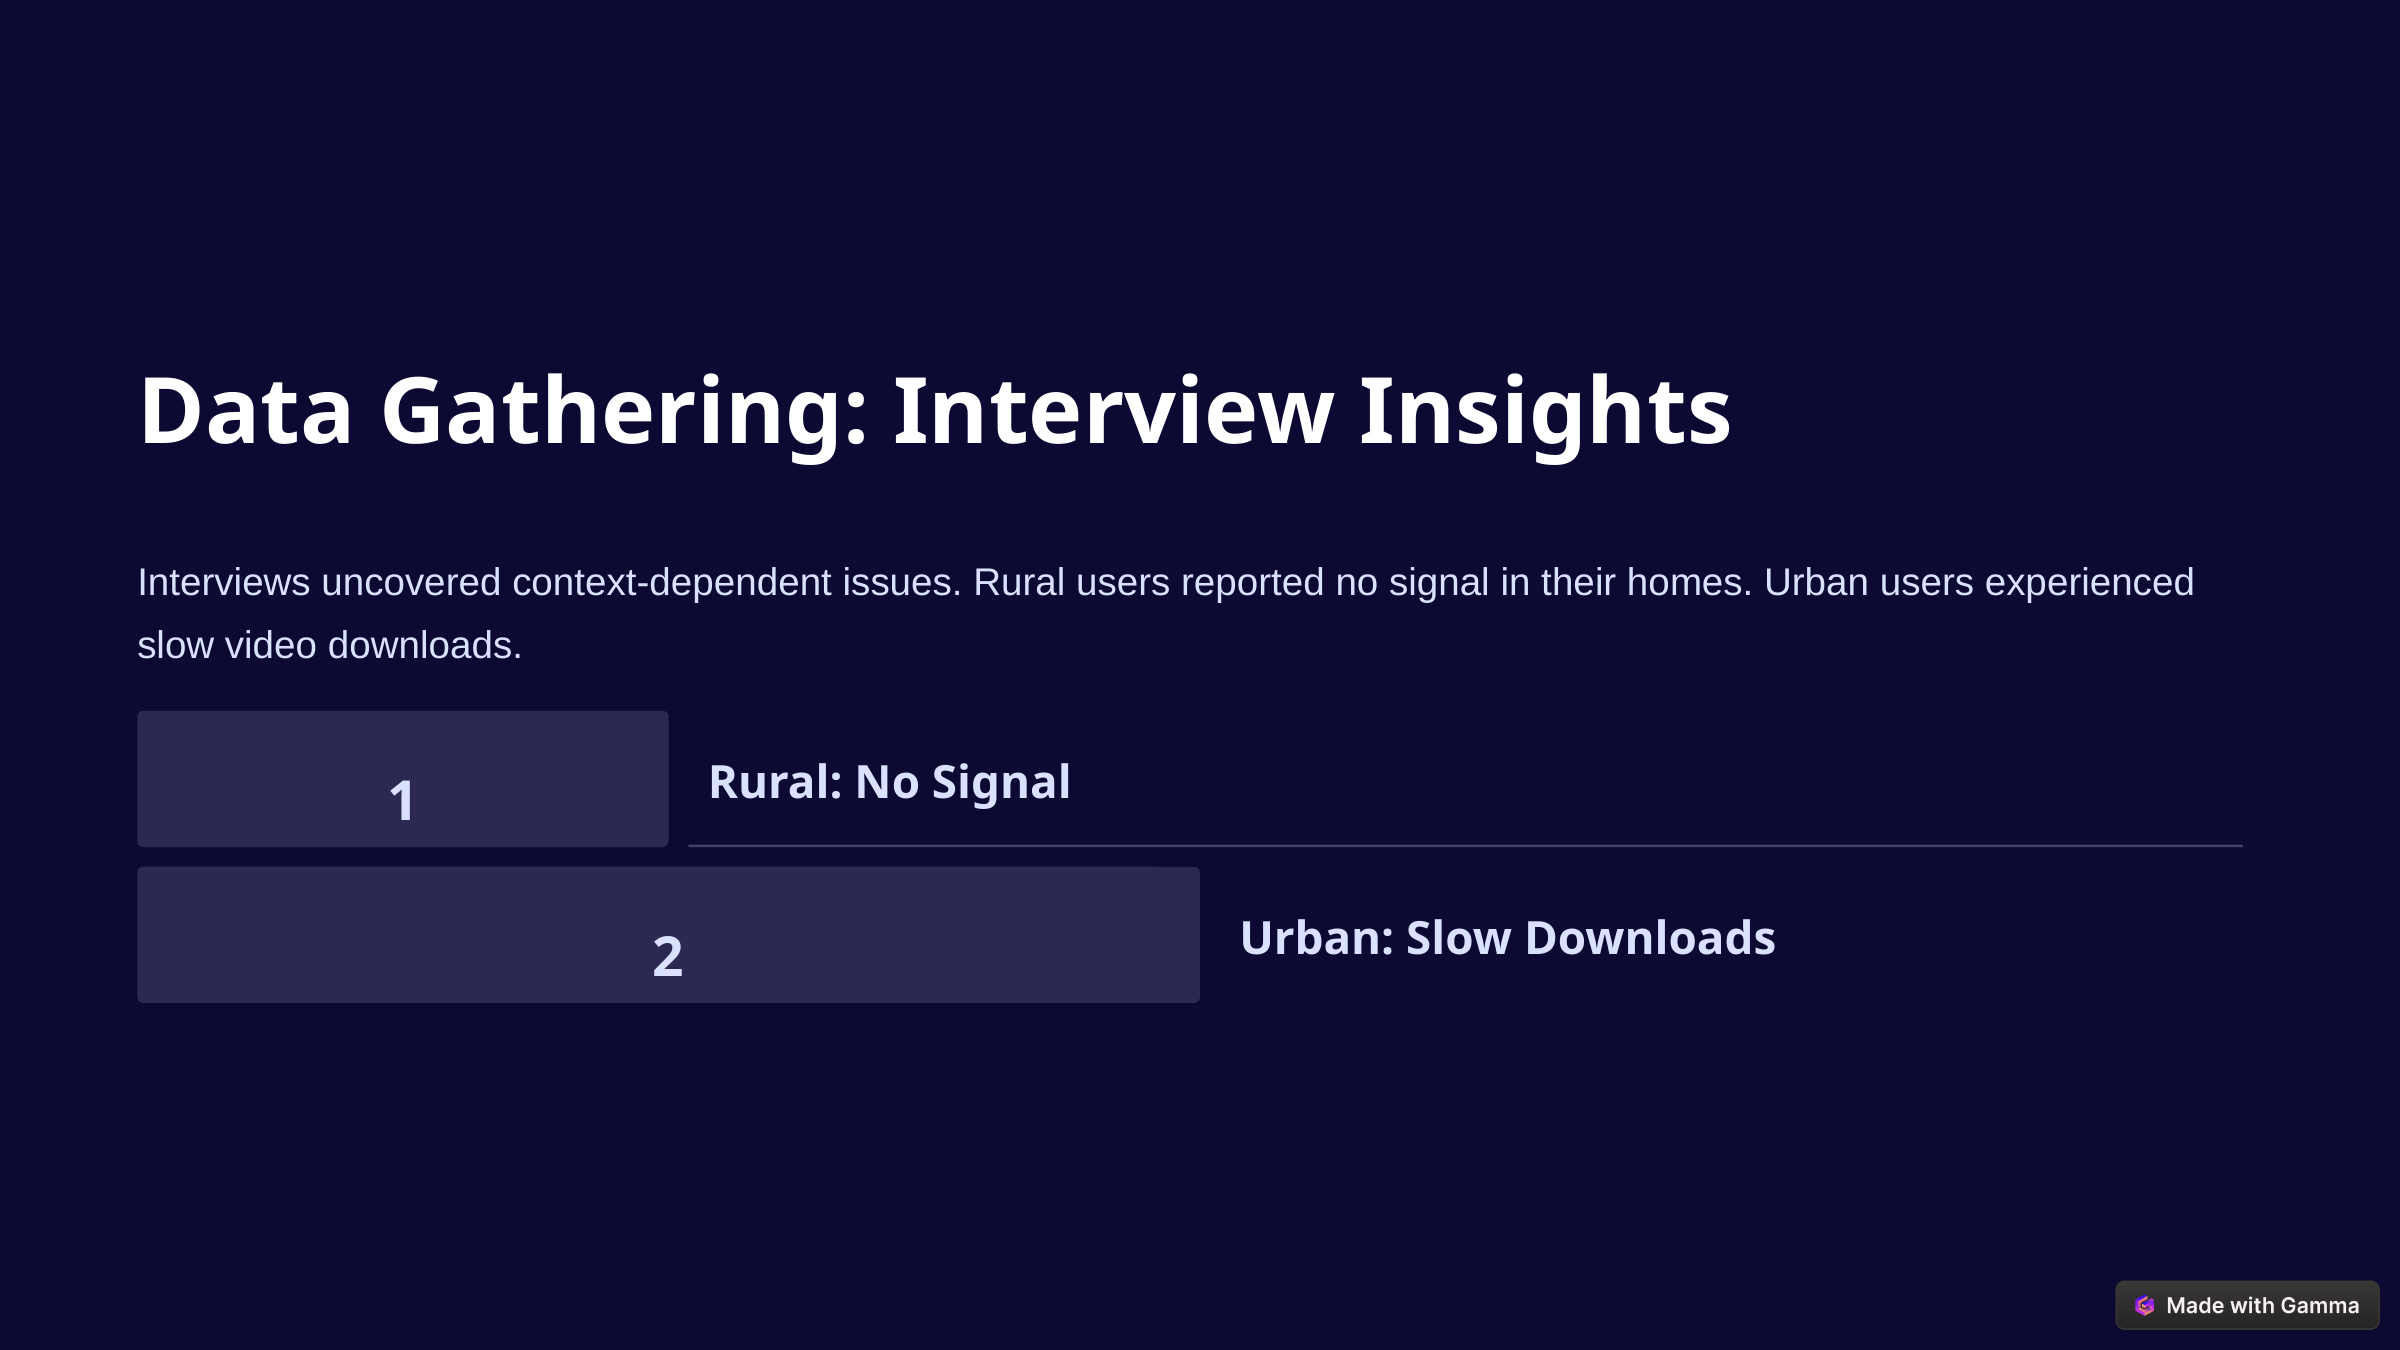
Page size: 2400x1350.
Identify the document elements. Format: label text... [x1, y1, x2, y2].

text_box Data Gathering: Interview Insights [137, 346, 1851, 463]
text_box [137, 710, 669, 848]
text_box Rural: No Signal [707, 750, 1106, 808]
text_box Interviews uncovered context-dependent issues. Rural users reported no signal in their homes. Urban users experienced slow video downloads. [137, 541, 2263, 667]
text_box [688, 844, 2243, 848]
text_box [137, 866, 1201, 1003]
text_box Urban: Slow Downloads [1239, 905, 1845, 964]
picture [2106, 1271, 2389, 1339]
text_box 2 [641, 900, 697, 970]
text_box 1 [375, 744, 431, 814]
